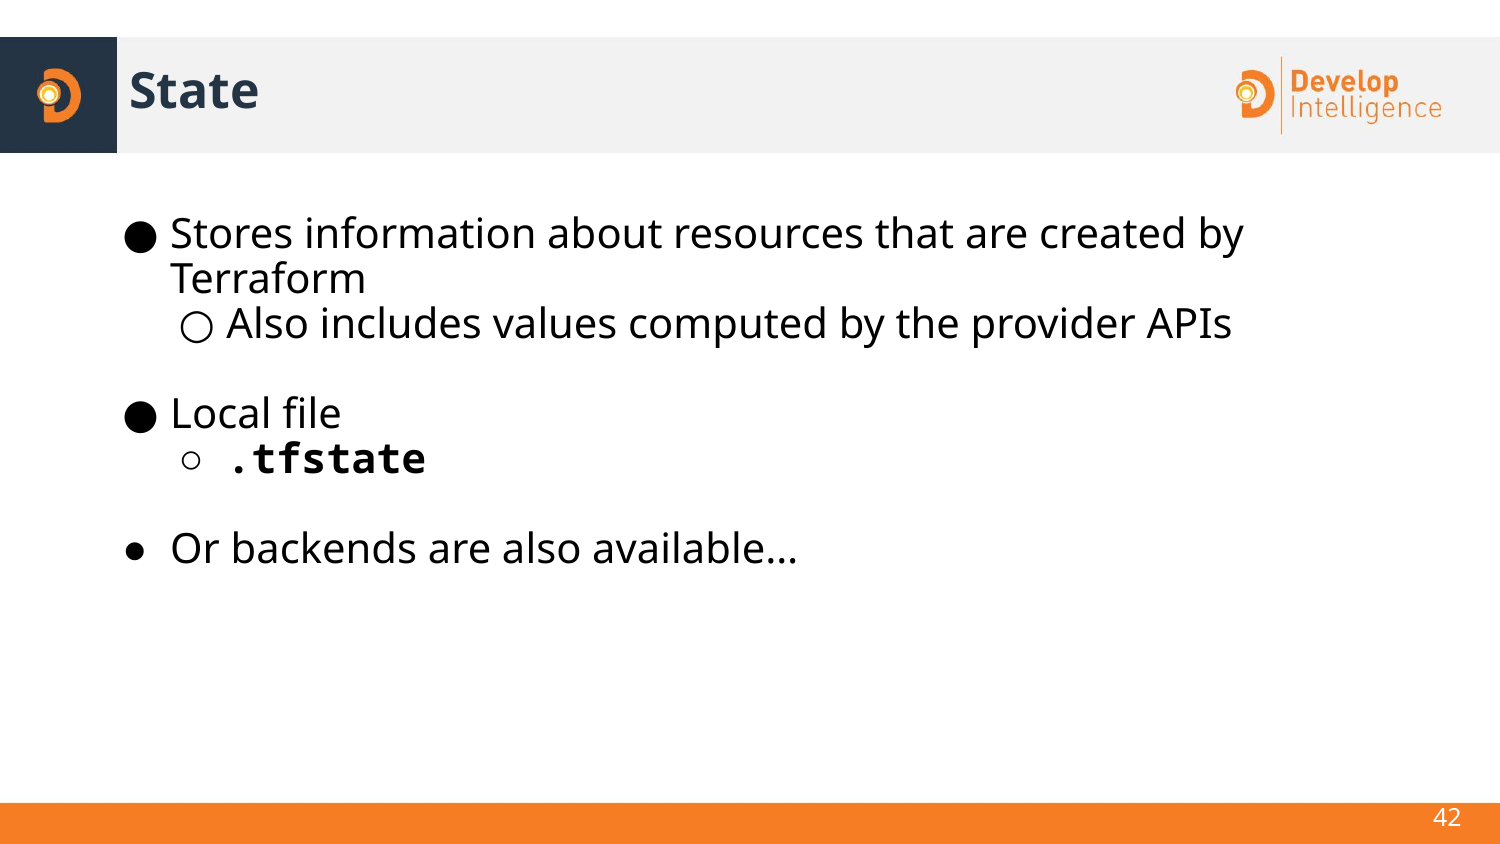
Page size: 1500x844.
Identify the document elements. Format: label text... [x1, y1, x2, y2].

list Stores information about resources that are created by Terraform Also includes values computed by the provider APIs Local file .tfstate Or backends are also available… [102, 206, 1396, 758]
title State [118, 36, 1500, 148]
picture [0, 0, 1500, 844]
slide_number <number> [1396, 800, 1499, 838]
